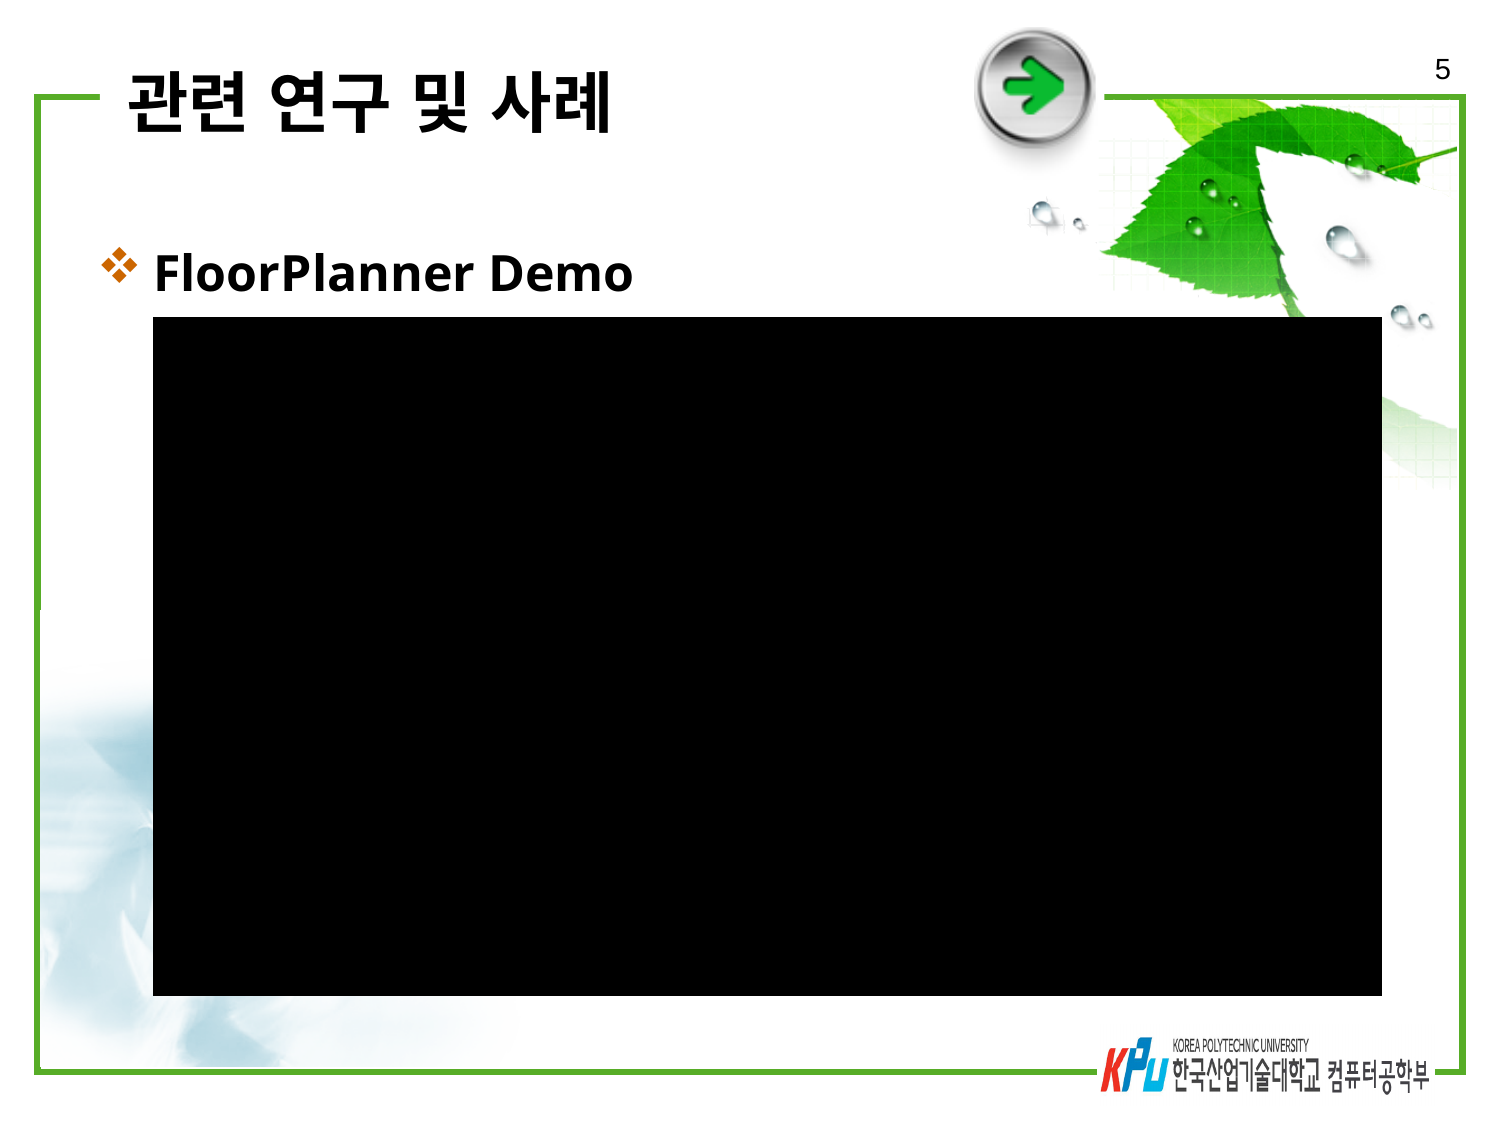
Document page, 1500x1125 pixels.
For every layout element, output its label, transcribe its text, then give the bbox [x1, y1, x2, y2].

list FloorPlanner Demo [82, 234, 1432, 1009]
picture [40, 610, 554, 1067]
picture [974, 27, 1457, 518]
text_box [152, 316, 1383, 997]
title 관련 연구 및 사례 [112, 54, 875, 147]
slide_number 5 [1116, 42, 1467, 83]
picture [1097, 1024, 1435, 1106]
